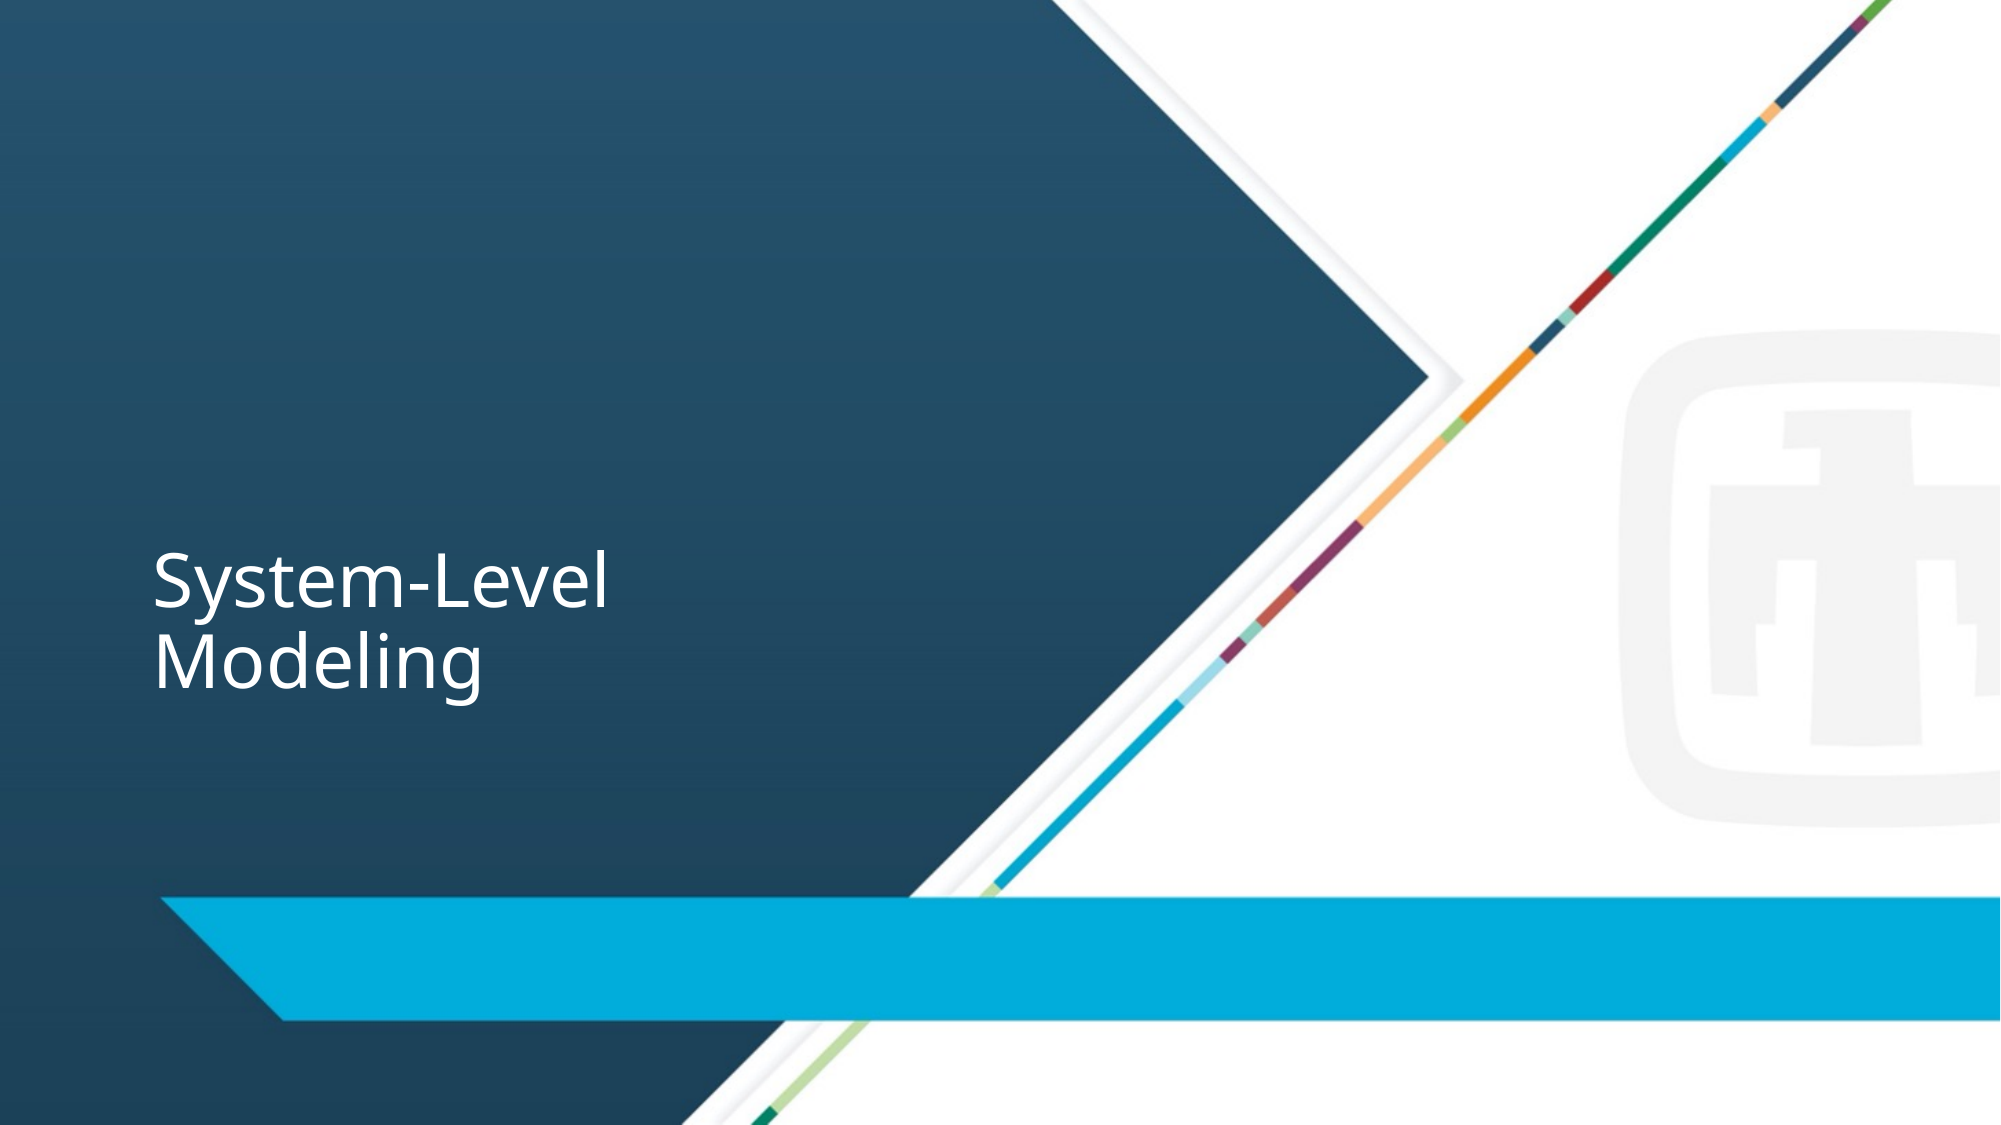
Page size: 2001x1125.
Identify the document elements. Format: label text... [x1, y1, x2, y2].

title System-Level Modeling [152, 478, 908, 769]
picture [0, 0, 2001, 1125]
